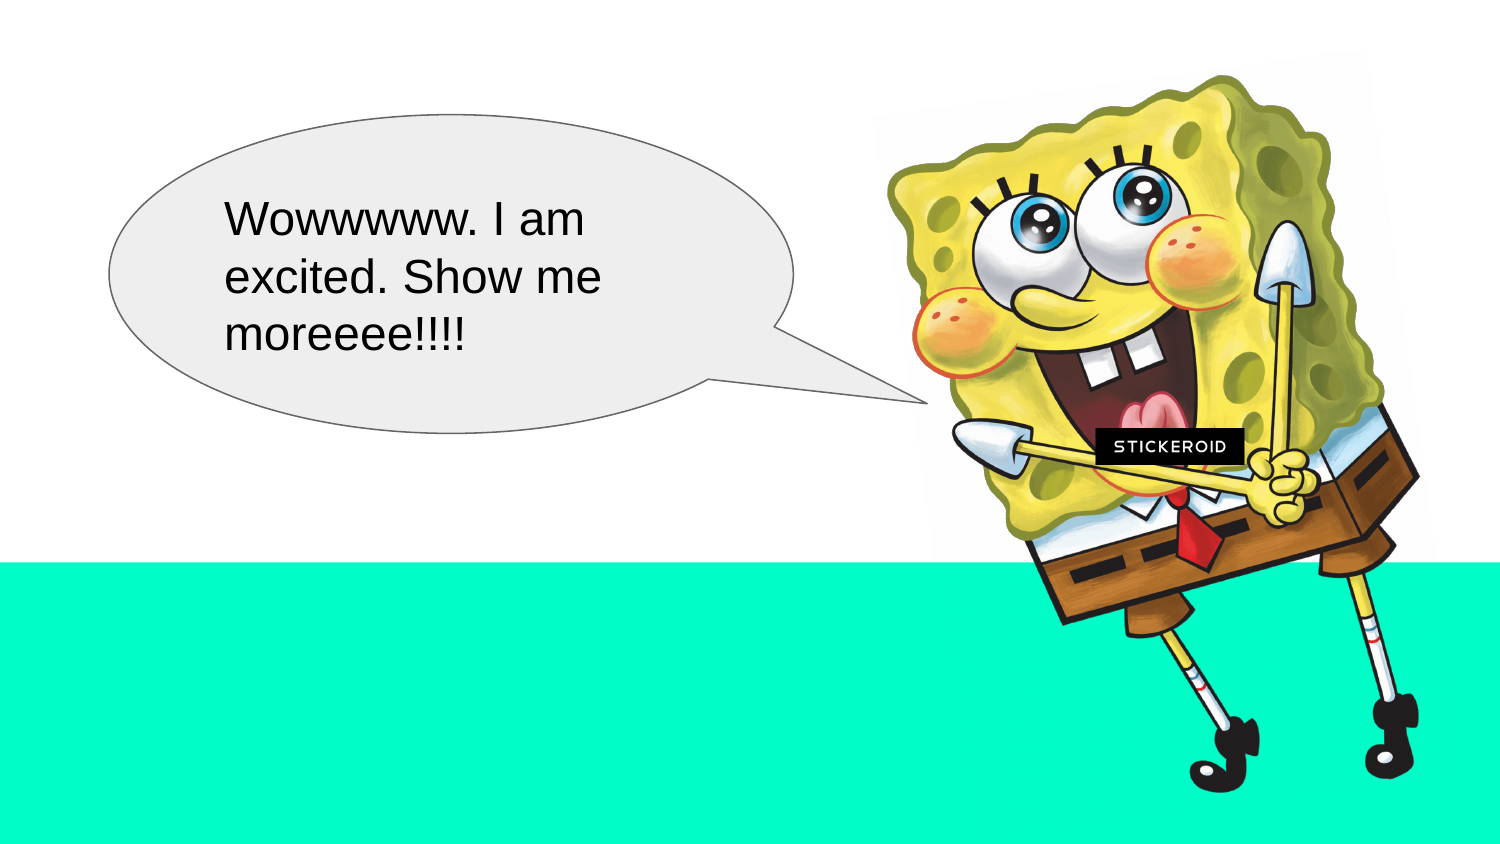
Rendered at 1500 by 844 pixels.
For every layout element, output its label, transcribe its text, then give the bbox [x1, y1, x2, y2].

picture [872, 49, 1467, 844]
text_box Wowwwww. I am excited. Show me moreeee!!!! [109, 114, 867, 434]
